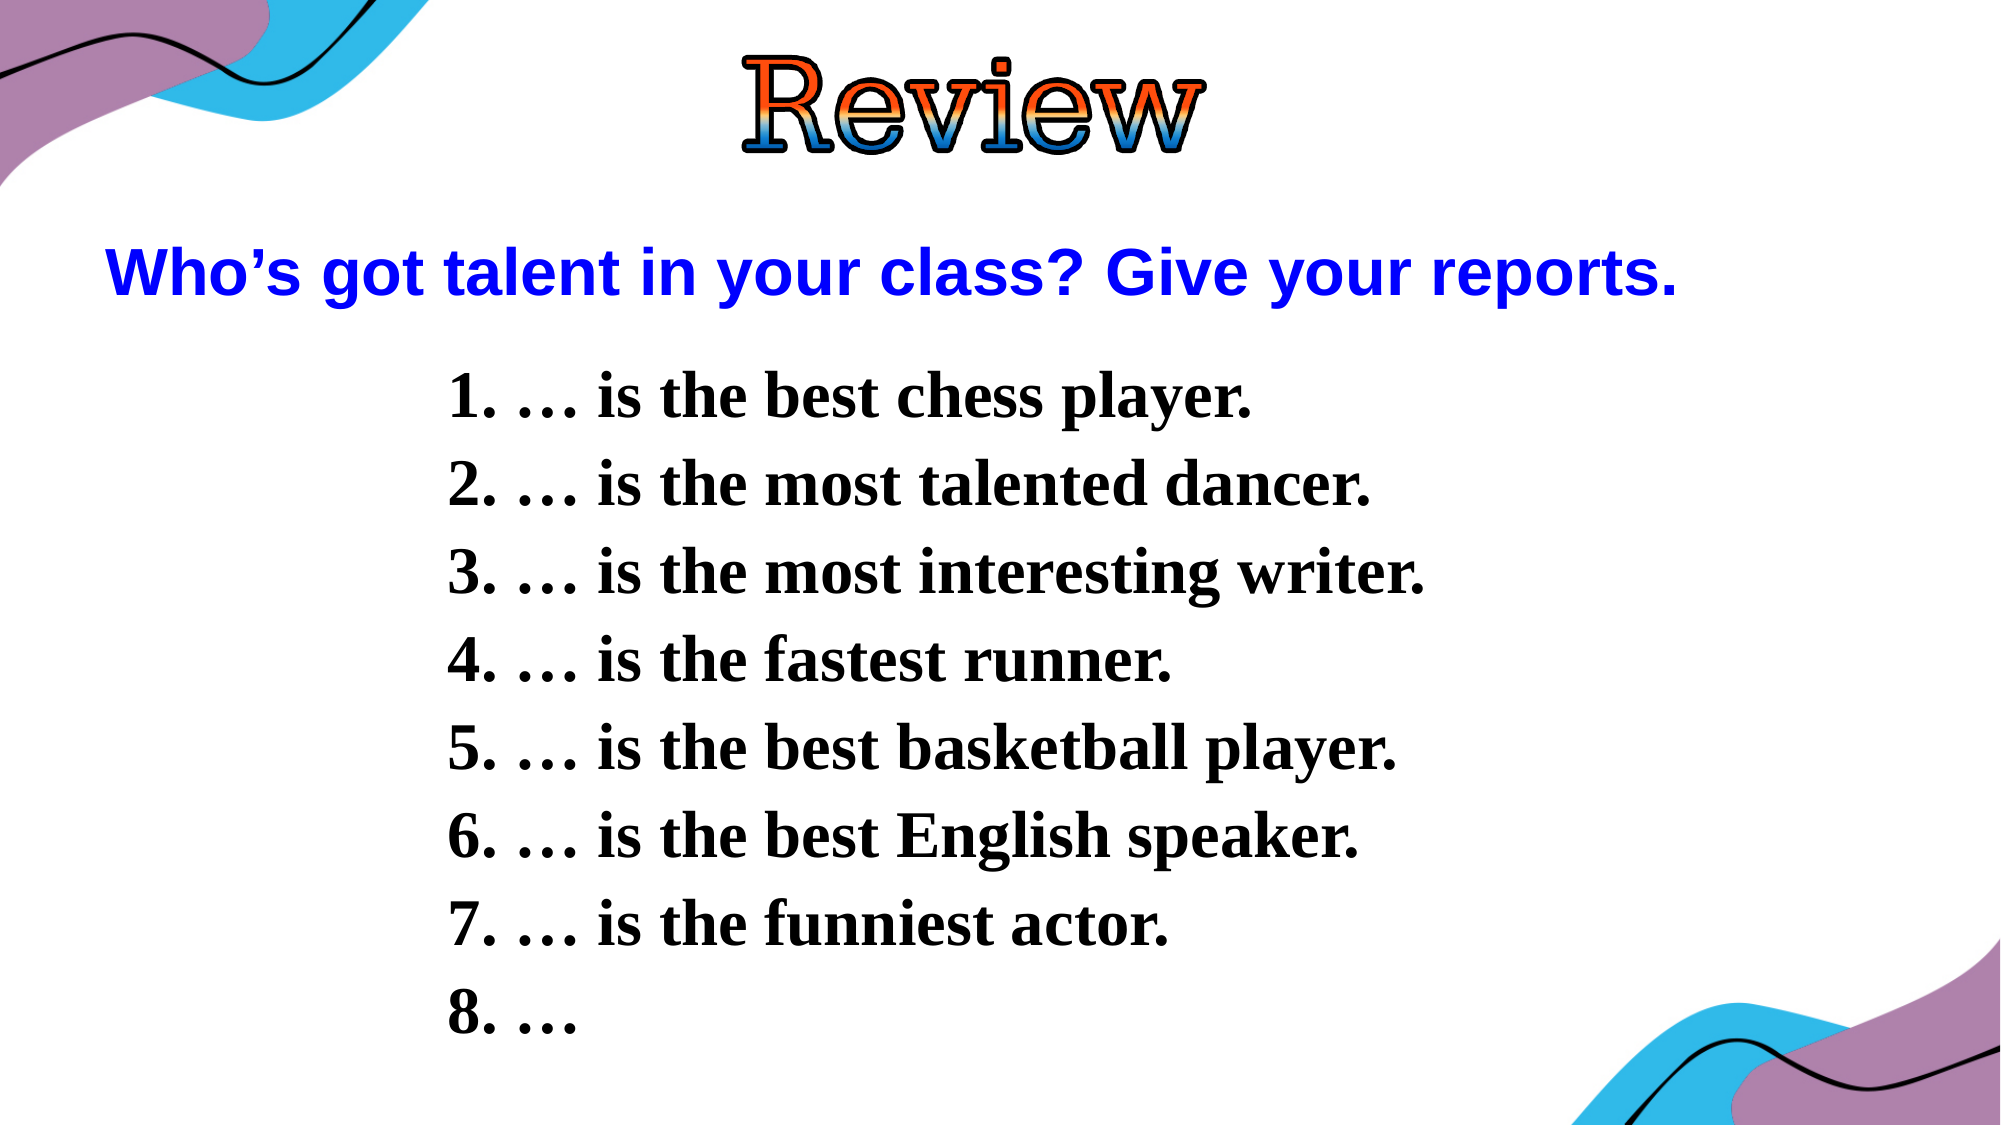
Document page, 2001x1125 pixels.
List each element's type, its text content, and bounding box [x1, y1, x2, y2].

text_box 1. … is the best chess player. 2. … is the most talented dancer. 3. … is the most interesting writer. 4. … is the fastest runner. 5. … is the best basketball player. 6. … is the best English speaker. 7. … is the funniest actor. 8. … [432, 335, 1573, 1054]
picture [0, 0, 2001, 1125]
text_box Who’s got talent in your class? Give your reports. [90, 199, 1857, 330]
